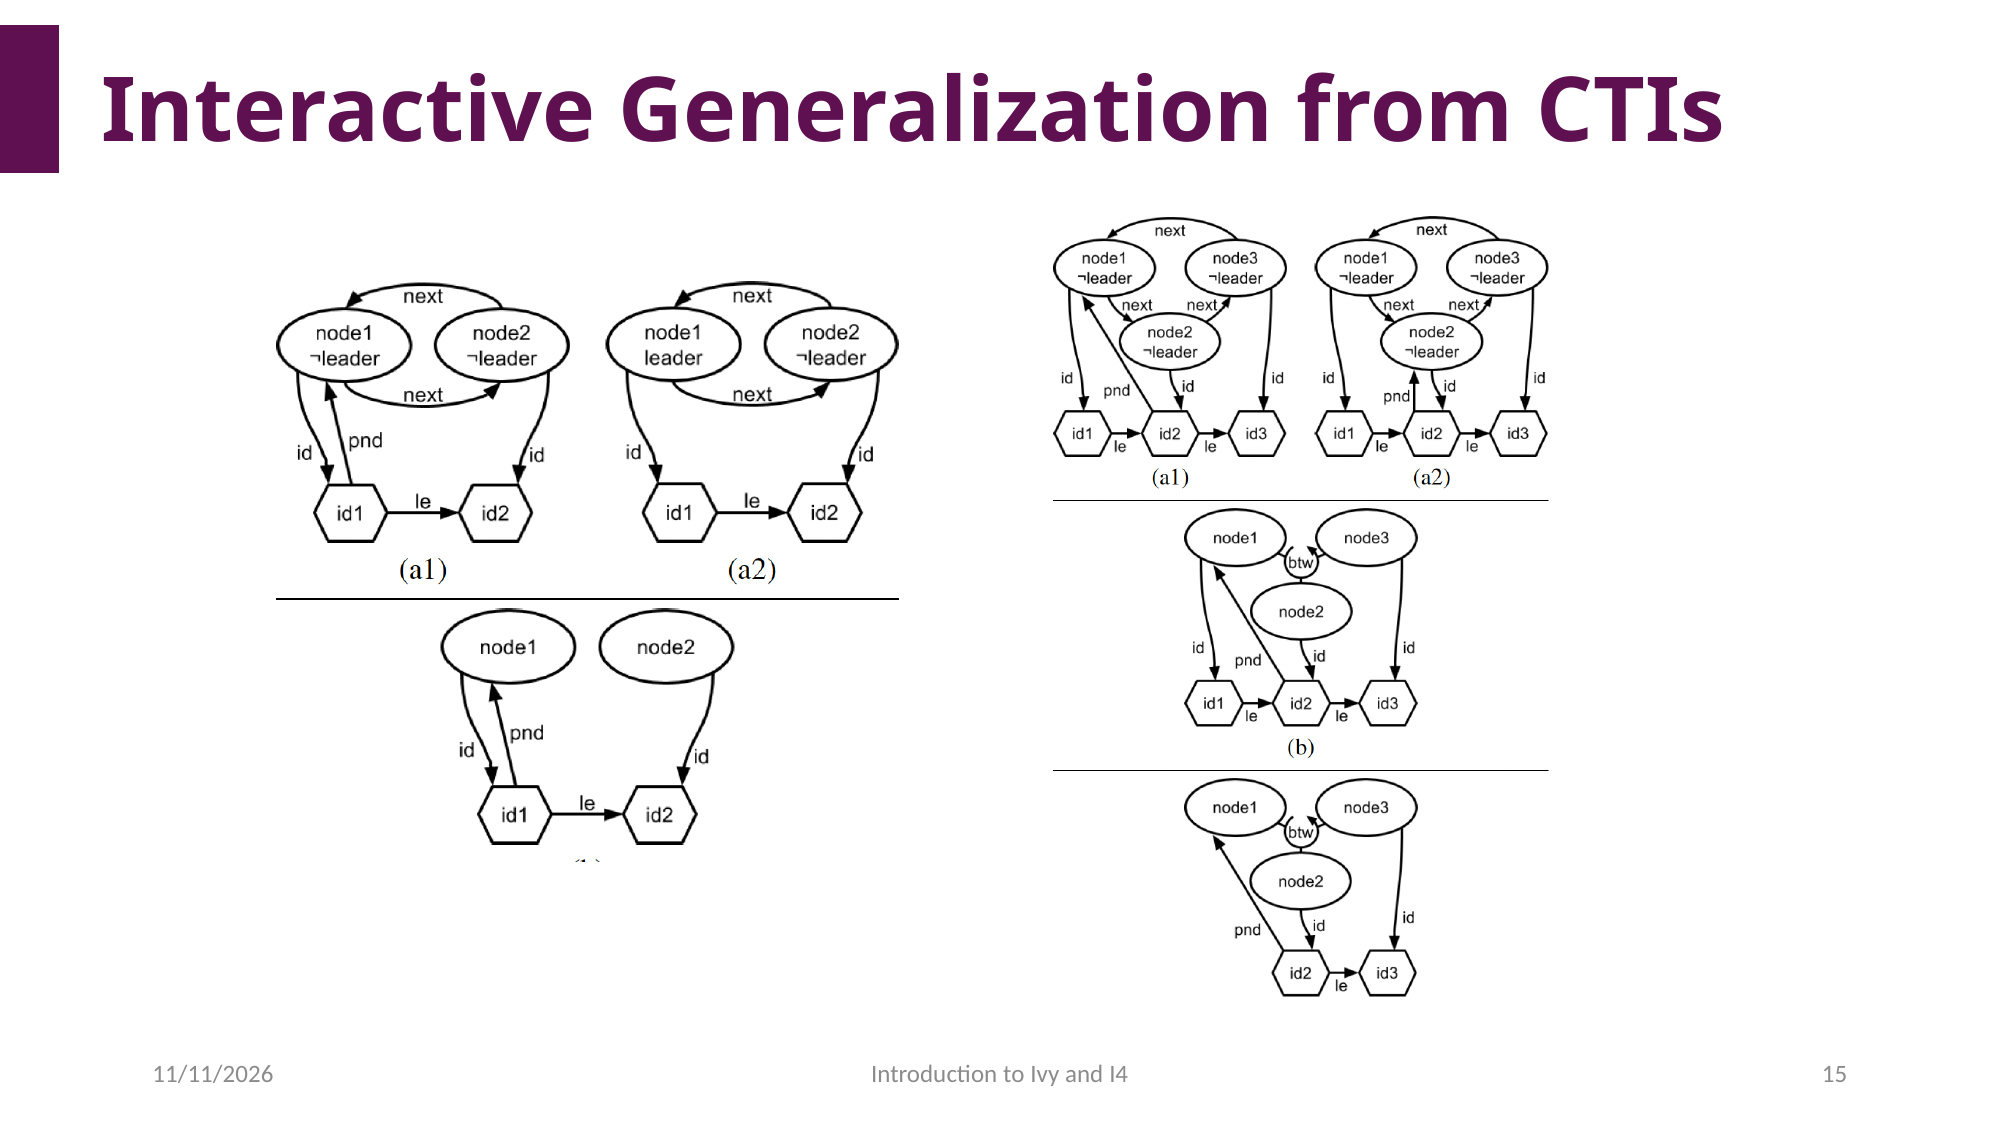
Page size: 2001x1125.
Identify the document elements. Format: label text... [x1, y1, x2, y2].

picture [248, 263, 927, 862]
footer Introduction to Ivy and I4 [662, 1042, 1338, 1103]
slide_number 15 [1412, 1042, 1863, 1103]
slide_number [137, 1042, 588, 1103]
title Interactive Generalization from CTIs [86, 26, 1917, 169]
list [1039, 203, 1580, 1008]
